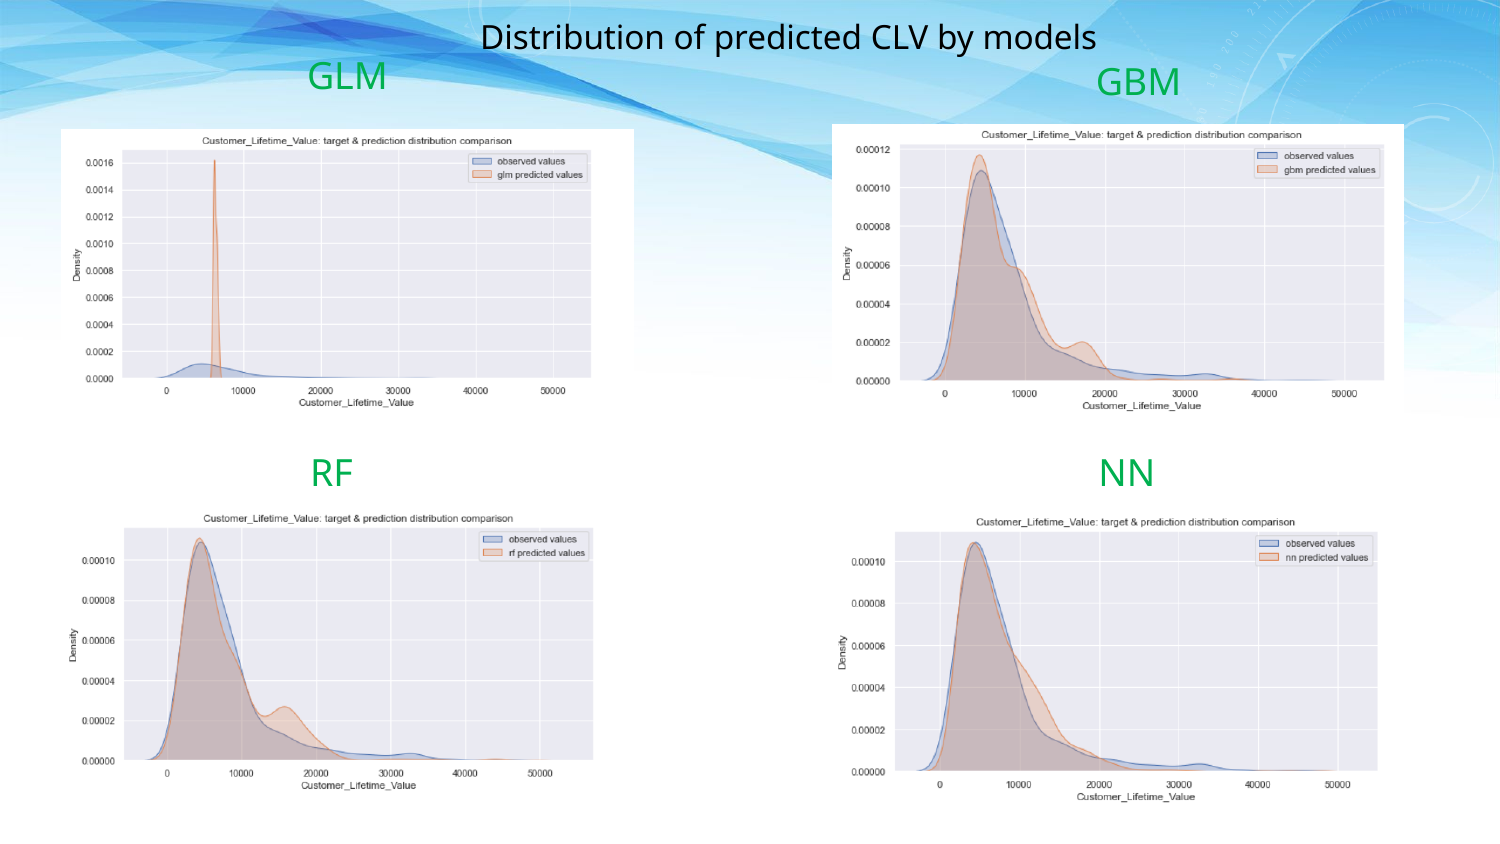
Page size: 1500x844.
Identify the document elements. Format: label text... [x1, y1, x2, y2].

text_box GBM [932, 64, 1346, 110]
text_box NN [920, 442, 1334, 502]
text_box Distribution of predicted CLV by models [95, 9, 1484, 64]
picture [0, 0, 1500, 844]
text_box RF [125, 442, 539, 502]
text_box GLM [141, 64, 555, 105]
